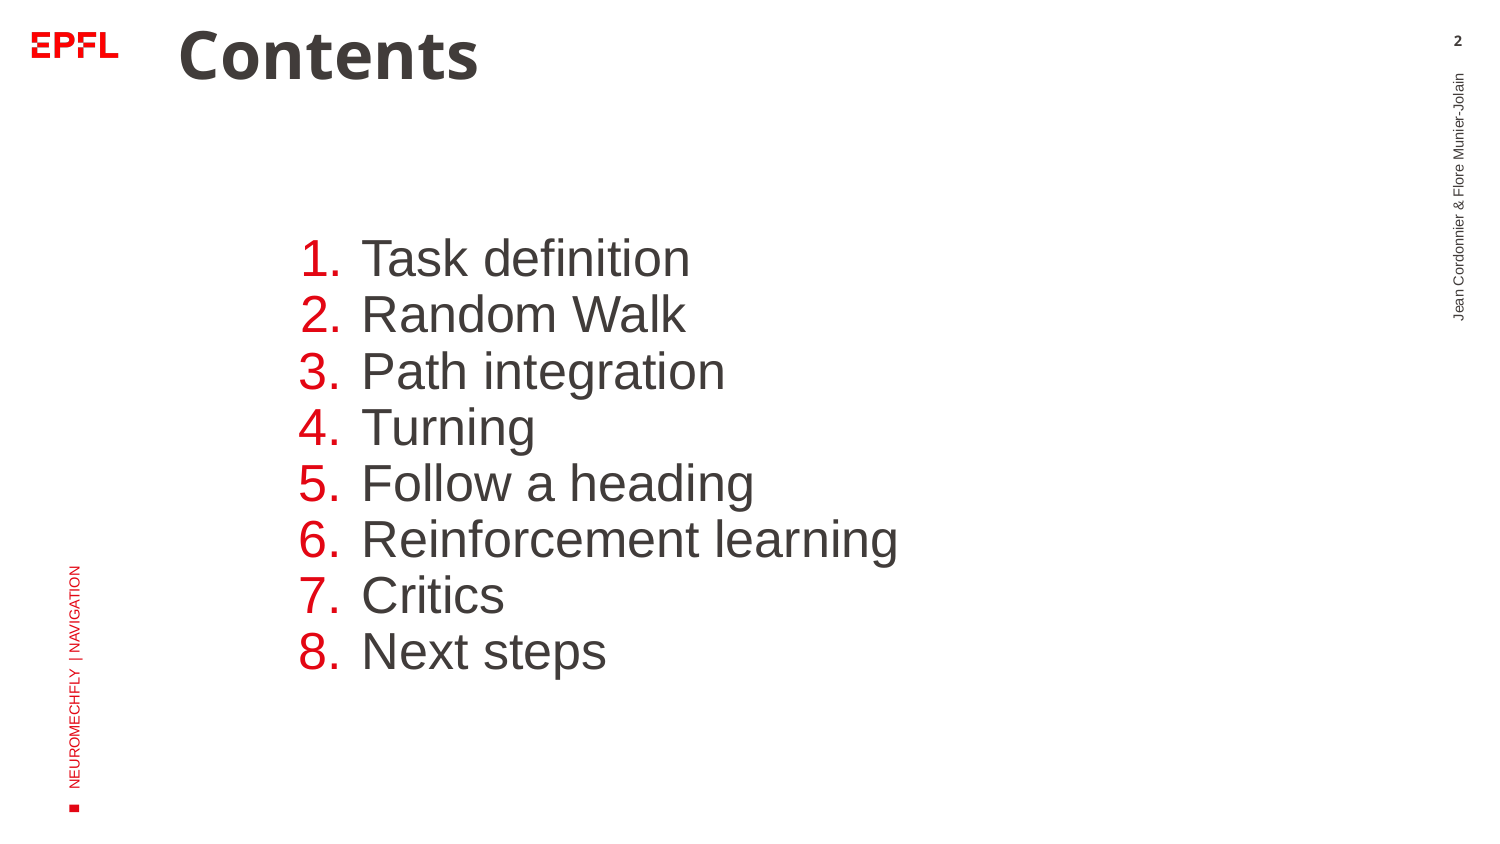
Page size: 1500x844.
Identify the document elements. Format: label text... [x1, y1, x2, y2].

title Contents [148, 21, 751, 198]
footer Jean Cordonnier & Flore Munier-Jolain [1415, 58, 1500, 641]
slide_number 2 [1415, 32, 1500, 58]
slide_number NEUROMECHFLY | NAVIGATION [0, 256, 149, 805]
picture [21, 21, 129, 69]
list Task definition Random Walk Path integration Turning Follow a heading Reinforcement learning Critics Next steps [257, 224, 1119, 773]
